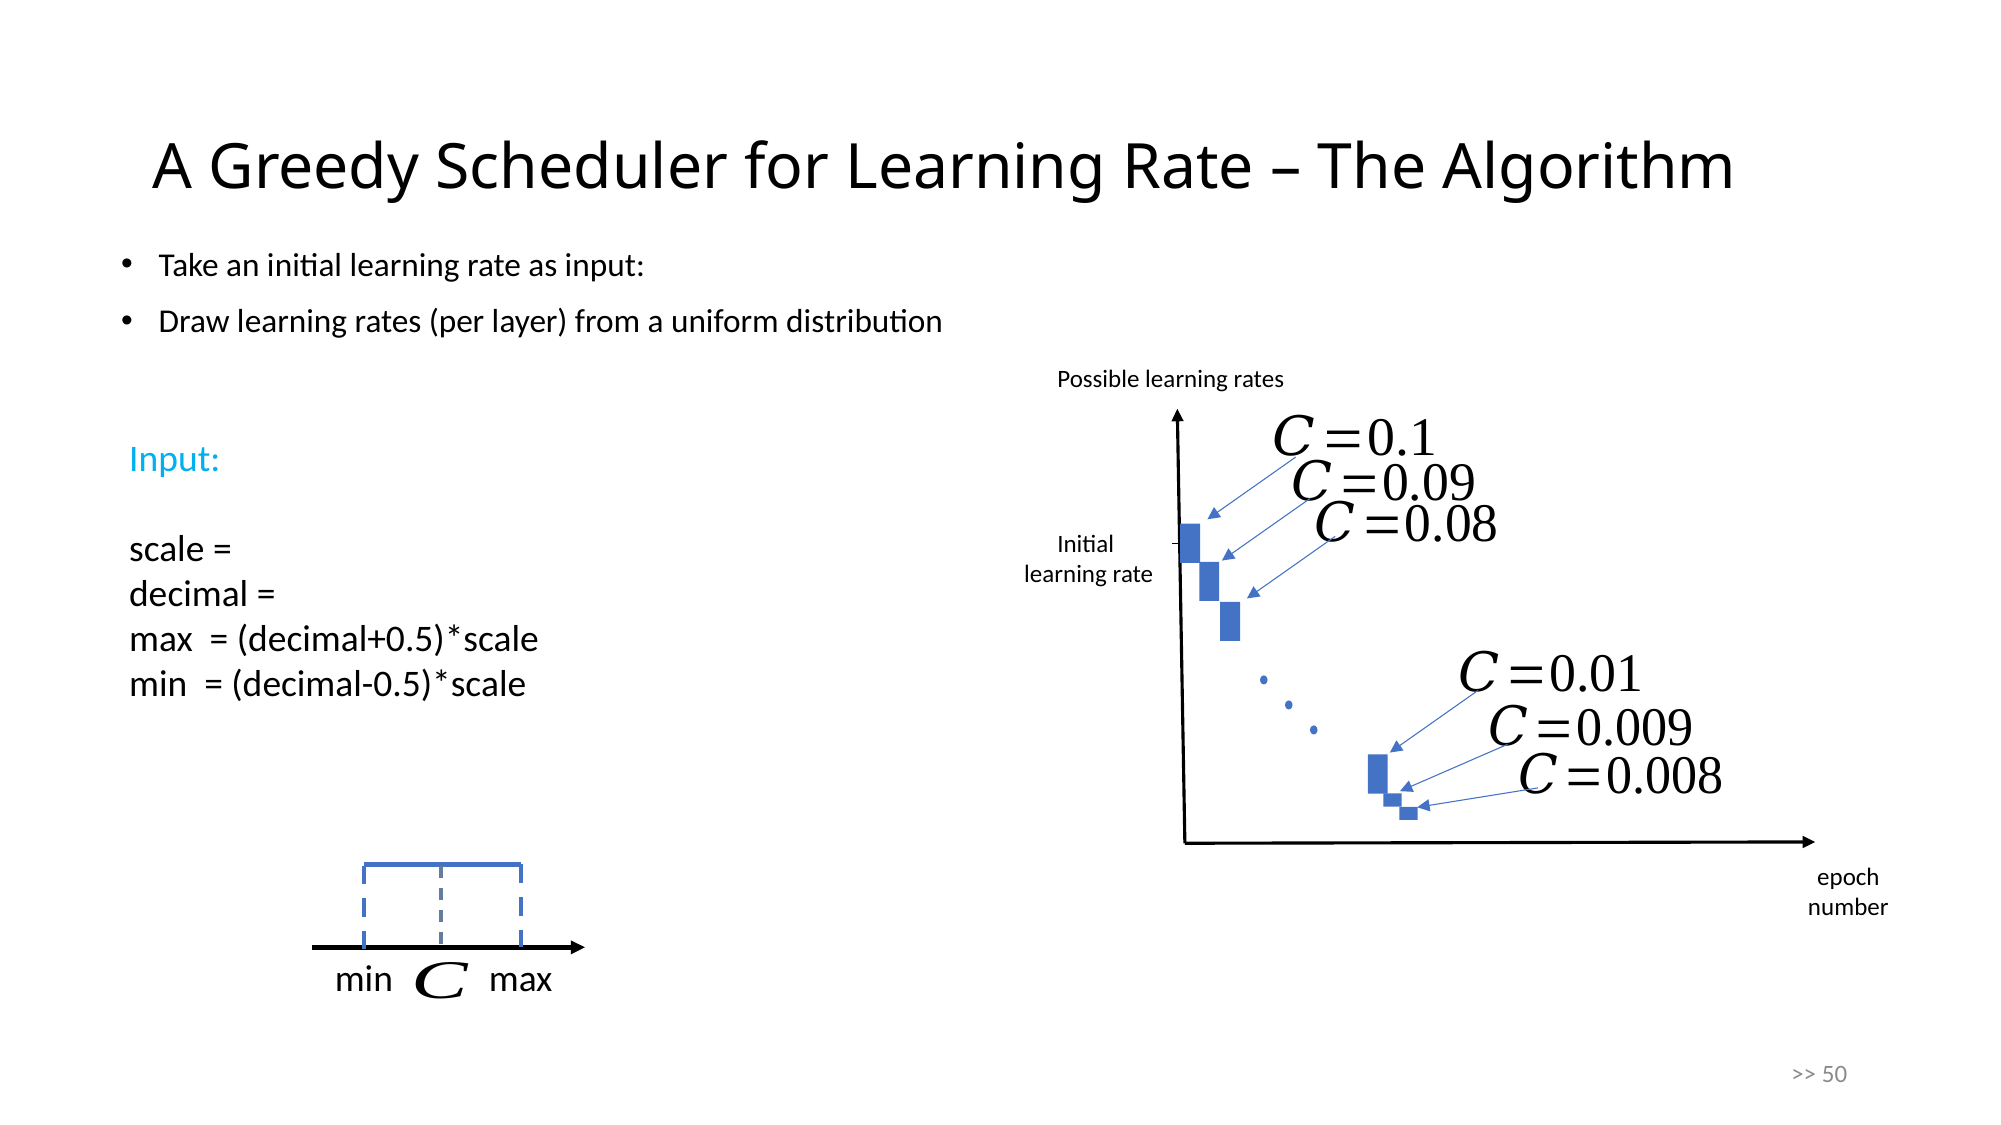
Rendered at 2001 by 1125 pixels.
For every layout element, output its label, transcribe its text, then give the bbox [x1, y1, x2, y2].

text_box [1177, 544, 1185, 844]
text_box max [474, 948, 568, 1007]
text_box min [320, 948, 408, 1007]
text_box epoch number [1793, 853, 1904, 928]
text_box [1367, 754, 1388, 794]
text_box [1285, 700, 1293, 710]
text_box [1199, 561, 1220, 601]
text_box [1177, 408, 1185, 543]
text_box Possible learning rates [1042, 355, 1300, 401]
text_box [1207, 457, 1296, 520]
text_box Initial learning rate [1009, 520, 1169, 596]
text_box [1417, 787, 1538, 808]
title A Greedy Scheduler for Learning Rate – The Algorithm [137, 59, 1863, 278]
text_box [1220, 601, 1241, 641]
text_box [1310, 725, 1318, 735]
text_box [1221, 498, 1311, 561]
text_box [1383, 793, 1402, 807]
slide_number >> 50 [1412, 1042, 1863, 1103]
text_box [1185, 523, 1201, 563]
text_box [1399, 744, 1508, 792]
text_box [1260, 675, 1268, 685]
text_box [1246, 536, 1336, 599]
text_box [1399, 806, 1418, 820]
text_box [1389, 690, 1479, 753]
